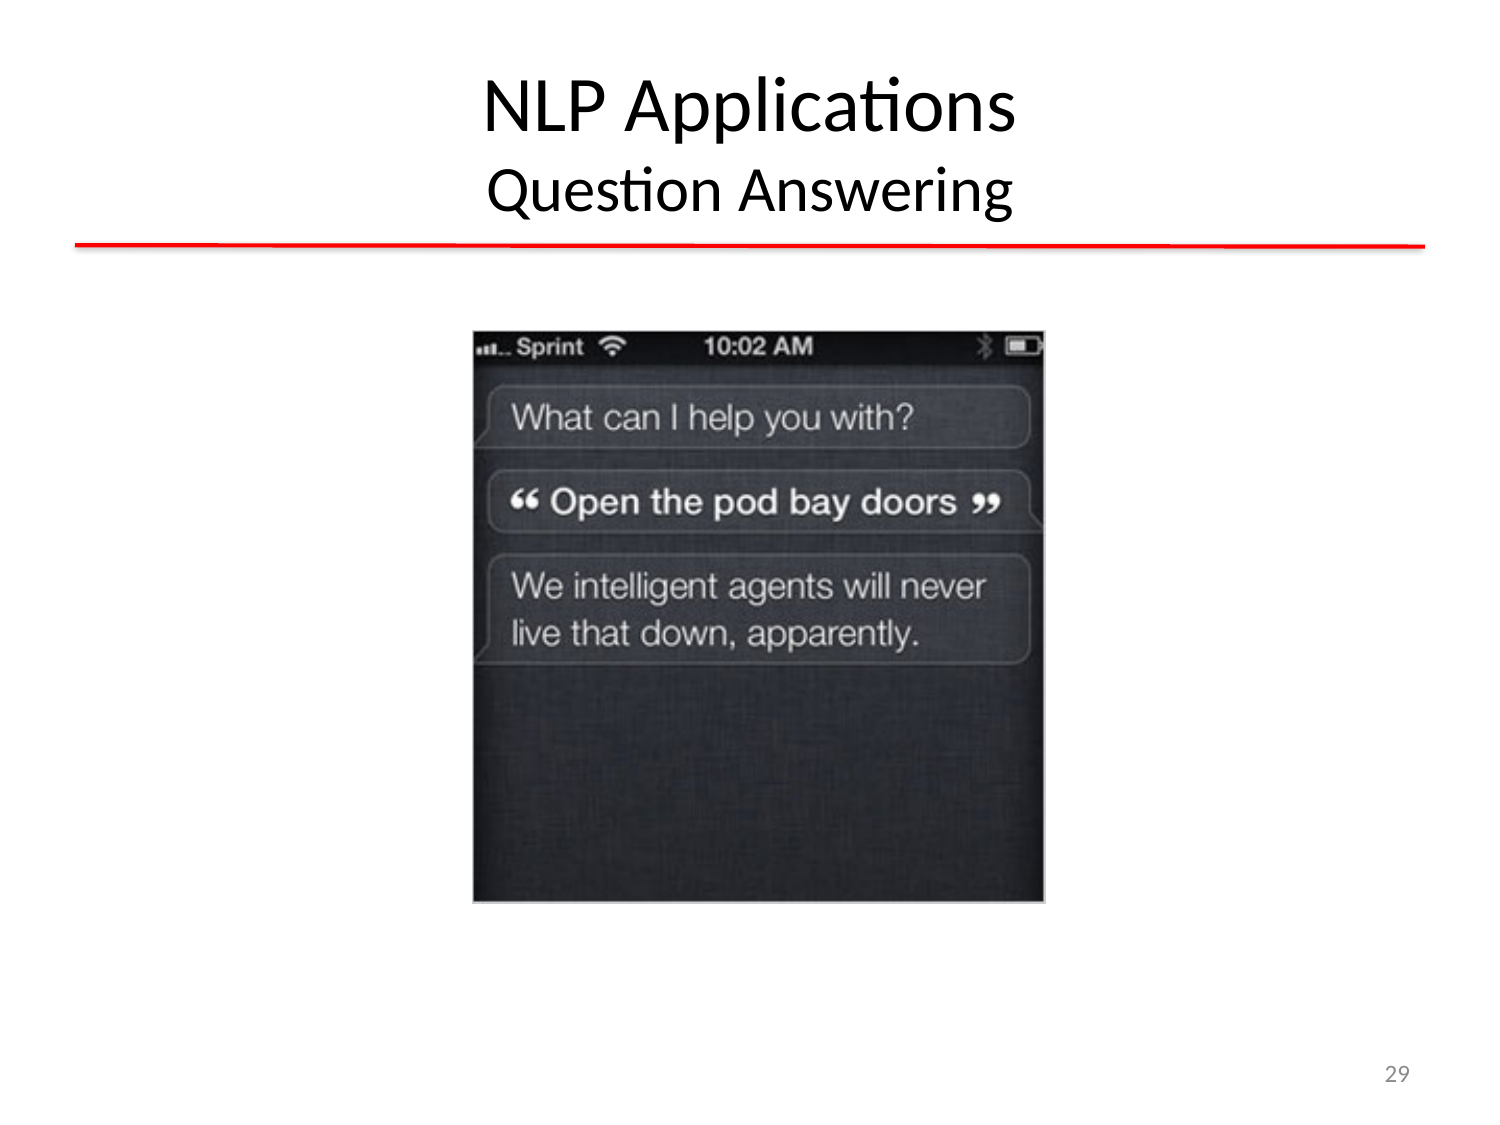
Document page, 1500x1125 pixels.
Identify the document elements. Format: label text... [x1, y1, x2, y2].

slide_number 29 [1074, 1042, 1425, 1103]
picture [472, 330, 1046, 904]
title NLP Applications Question Answering [75, 45, 1425, 233]
